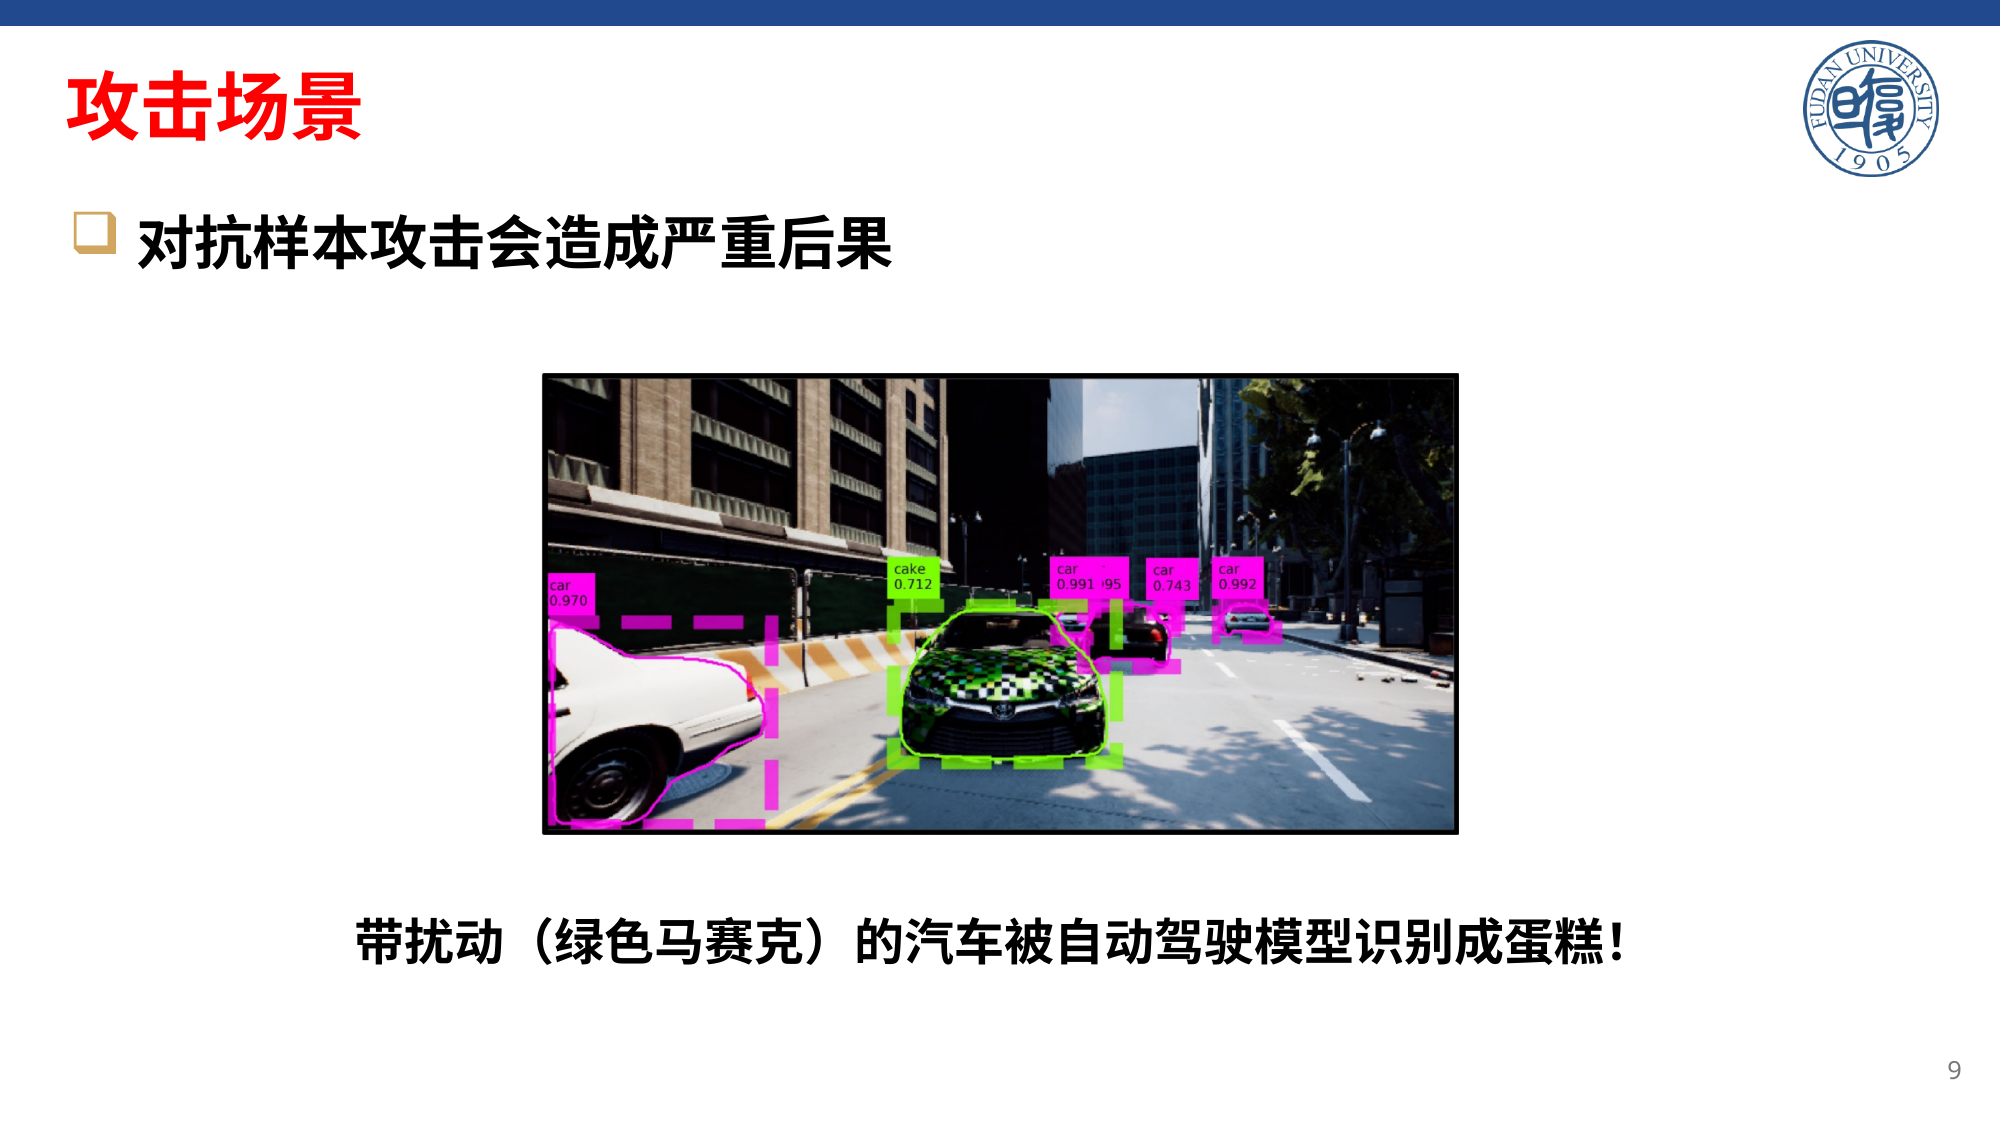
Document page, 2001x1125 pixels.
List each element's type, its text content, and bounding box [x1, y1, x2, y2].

title 攻击场景 [50, 37, 1799, 173]
text_box 带扰动（绿色马赛克）的汽车被自动驾驶模型识别成蛋糕！ [307, 902, 1702, 978]
picture [1803, 40, 1939, 177]
picture [541, 373, 1459, 835]
list 对抗样本攻击会造成严重后果 [54, 184, 1954, 766]
